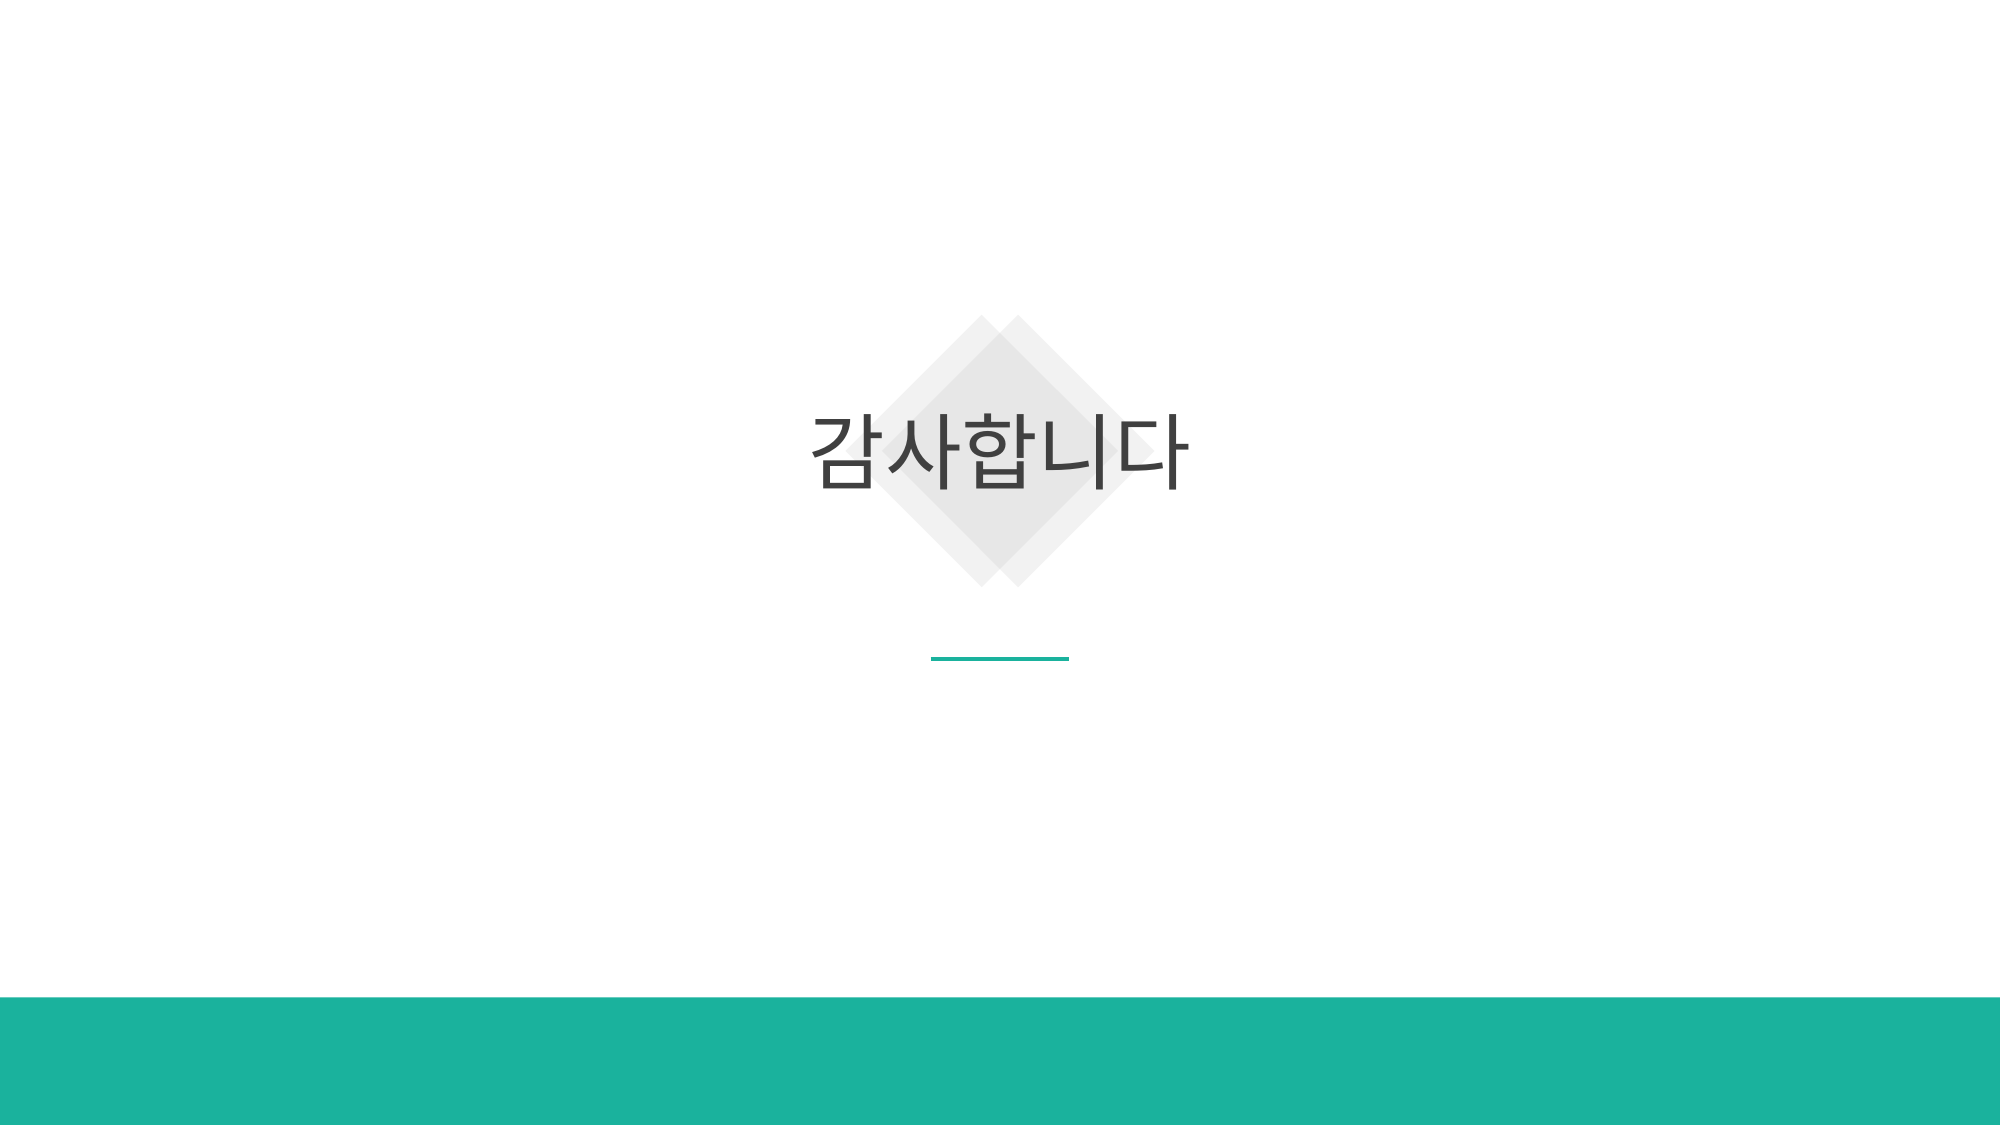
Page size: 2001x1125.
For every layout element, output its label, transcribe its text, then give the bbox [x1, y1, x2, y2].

text_box [0, 996, 2000, 1125]
text_box 감사합니다 [793, 392, 845, 508]
text_box 감사합니다 [1155, 392, 1207, 508]
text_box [845, 314, 1155, 588]
